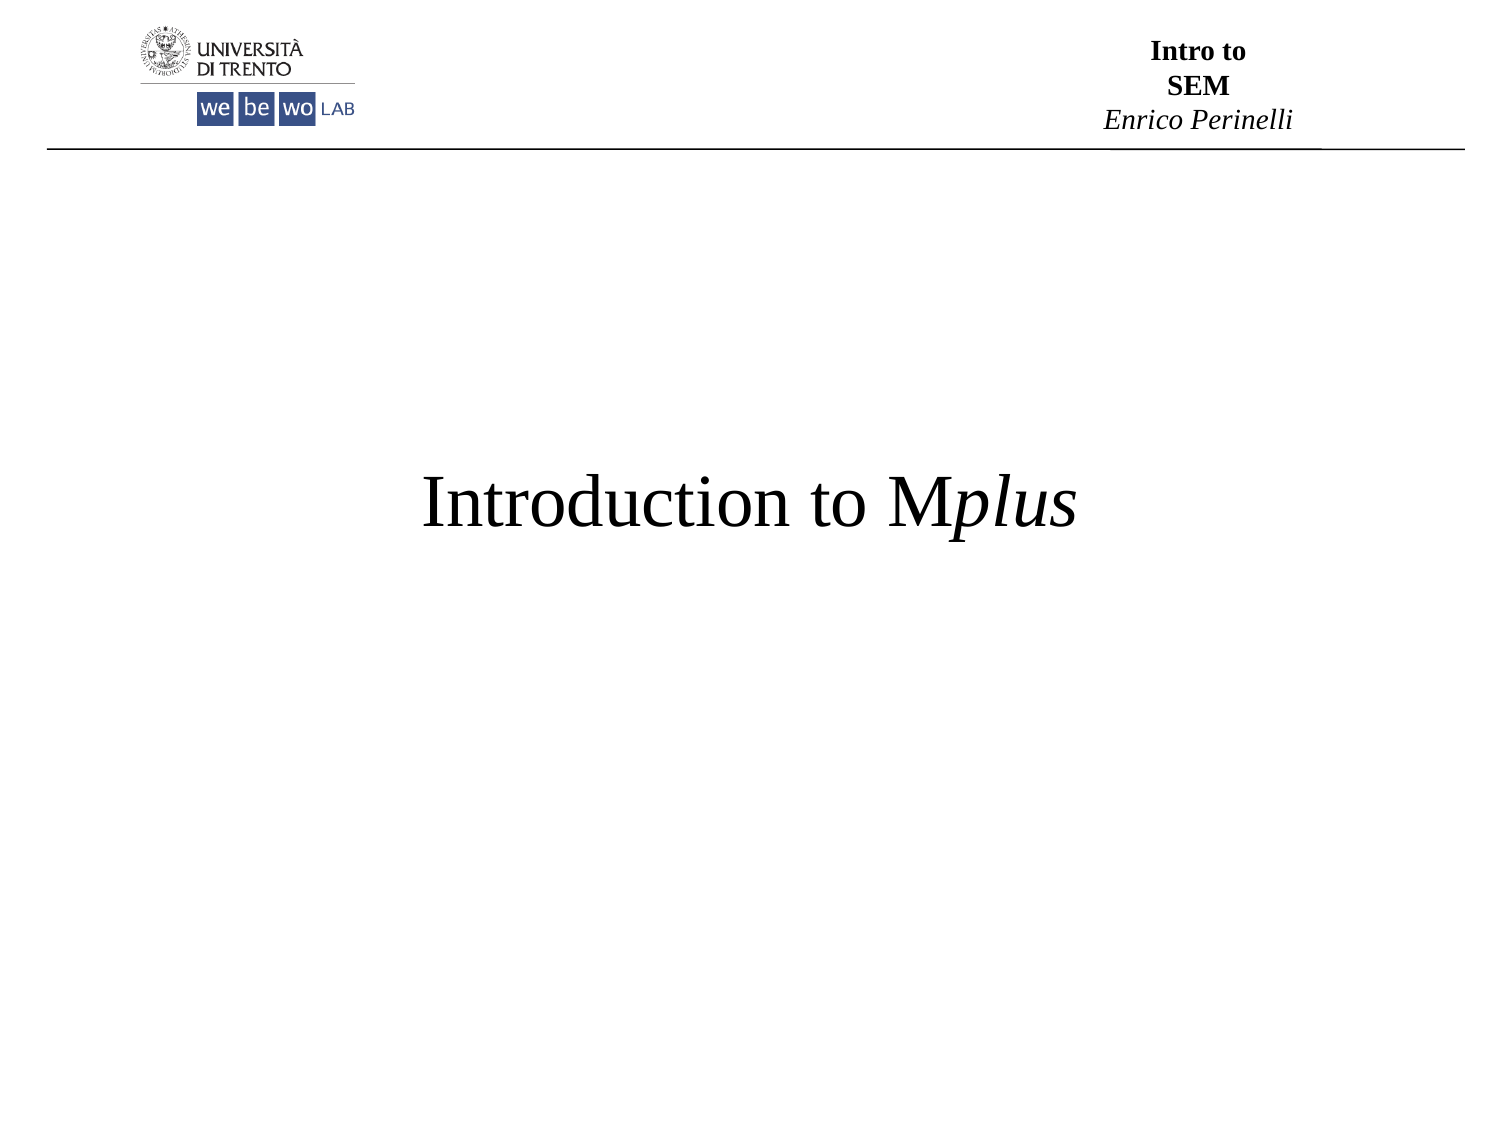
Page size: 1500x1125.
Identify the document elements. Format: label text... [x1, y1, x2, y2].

text_box Introduction to Mplus [70, 443, 1430, 549]
picture [136, 19, 362, 134]
text_box Intro to SEM Enrico Perinelli [1088, 23, 1309, 143]
